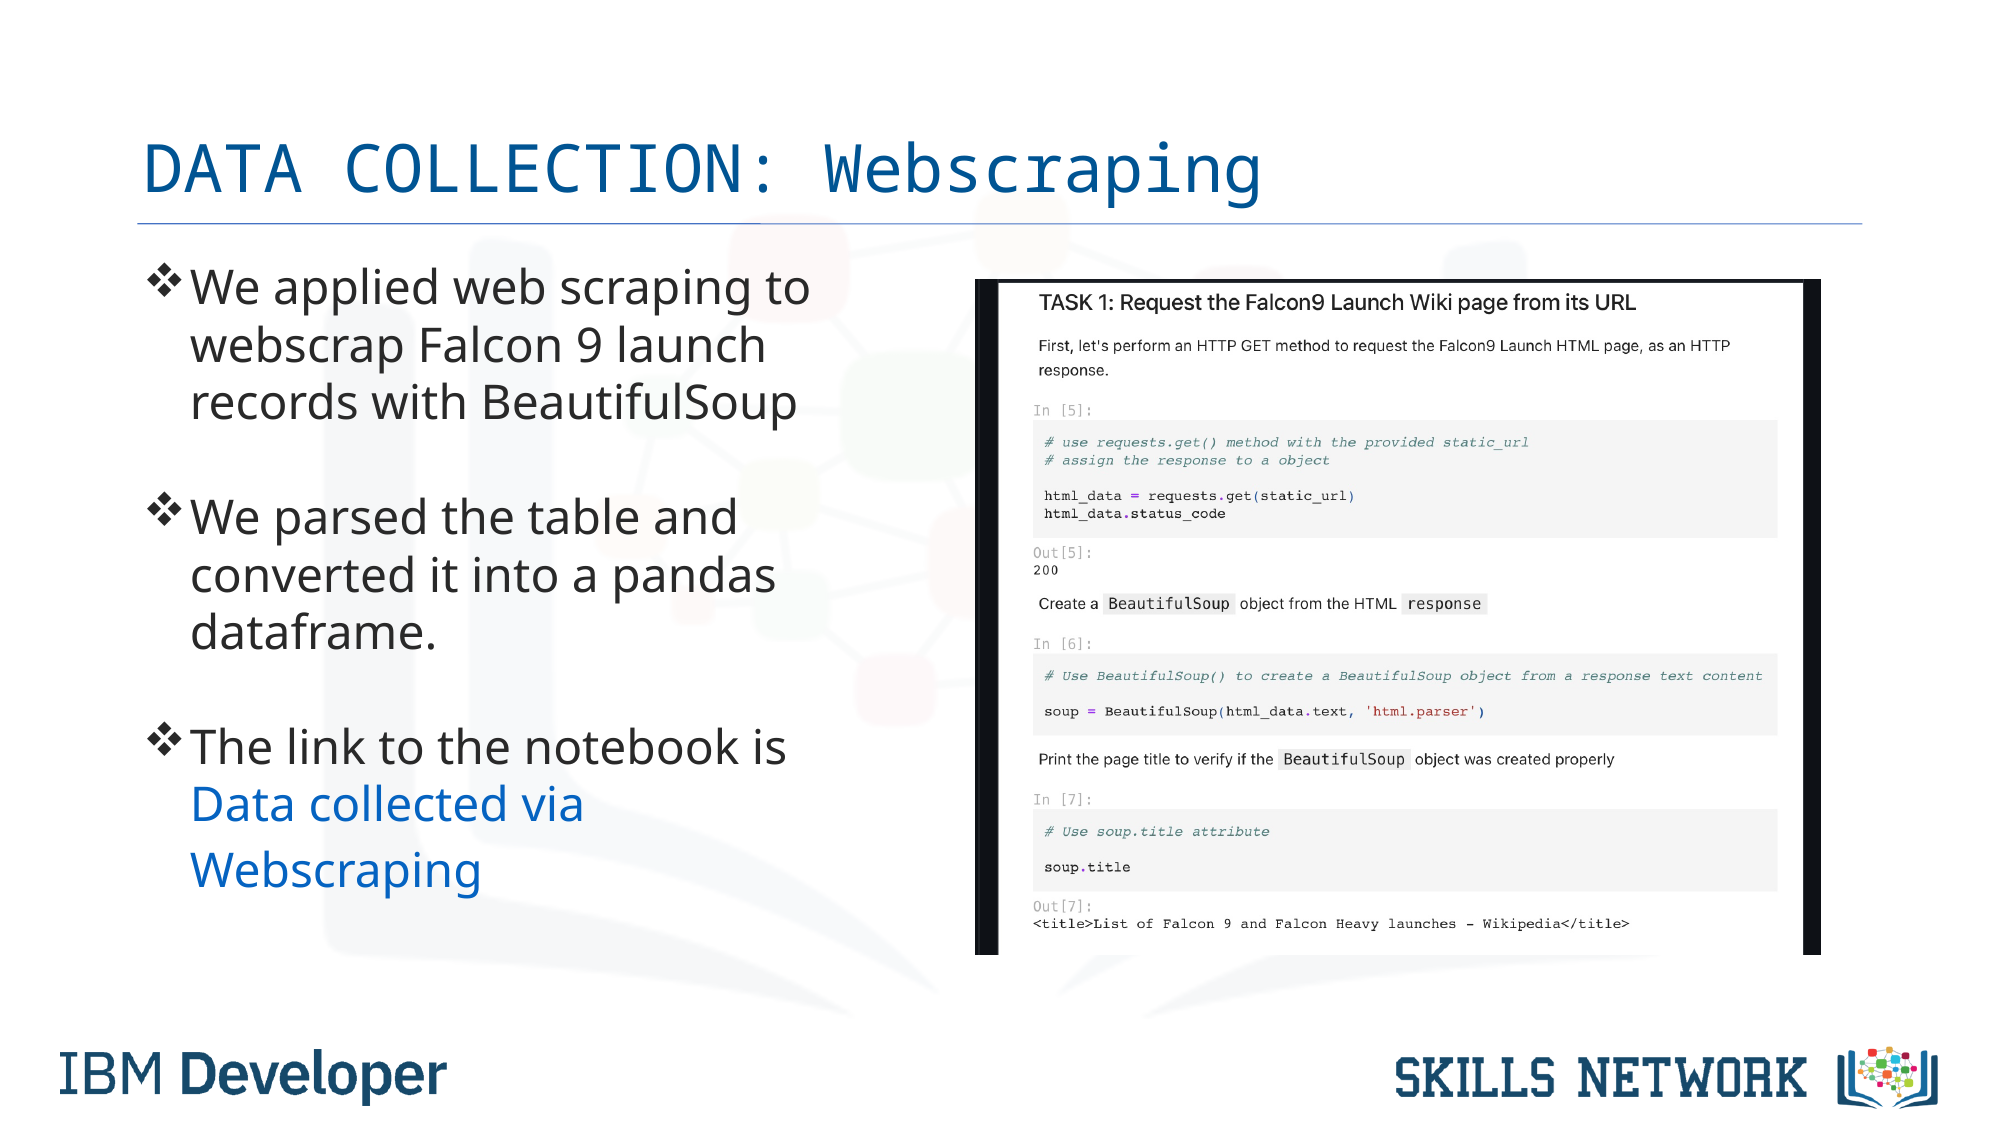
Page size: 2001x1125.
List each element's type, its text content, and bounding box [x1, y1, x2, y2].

title DATA COLLECTION: Webscraping [128, 61, 1315, 280]
text_box We applied web scraping to webscrap Falcon 9 launch records with BeautifulSoup We parsed the table and converted it into a pandas dataframe. The link to the notebook is Data collected via Webscraping [128, 249, 901, 912]
picture [1390, 1045, 1945, 1111]
picture [55, 1045, 459, 1108]
picture [975, 279, 1821, 955]
